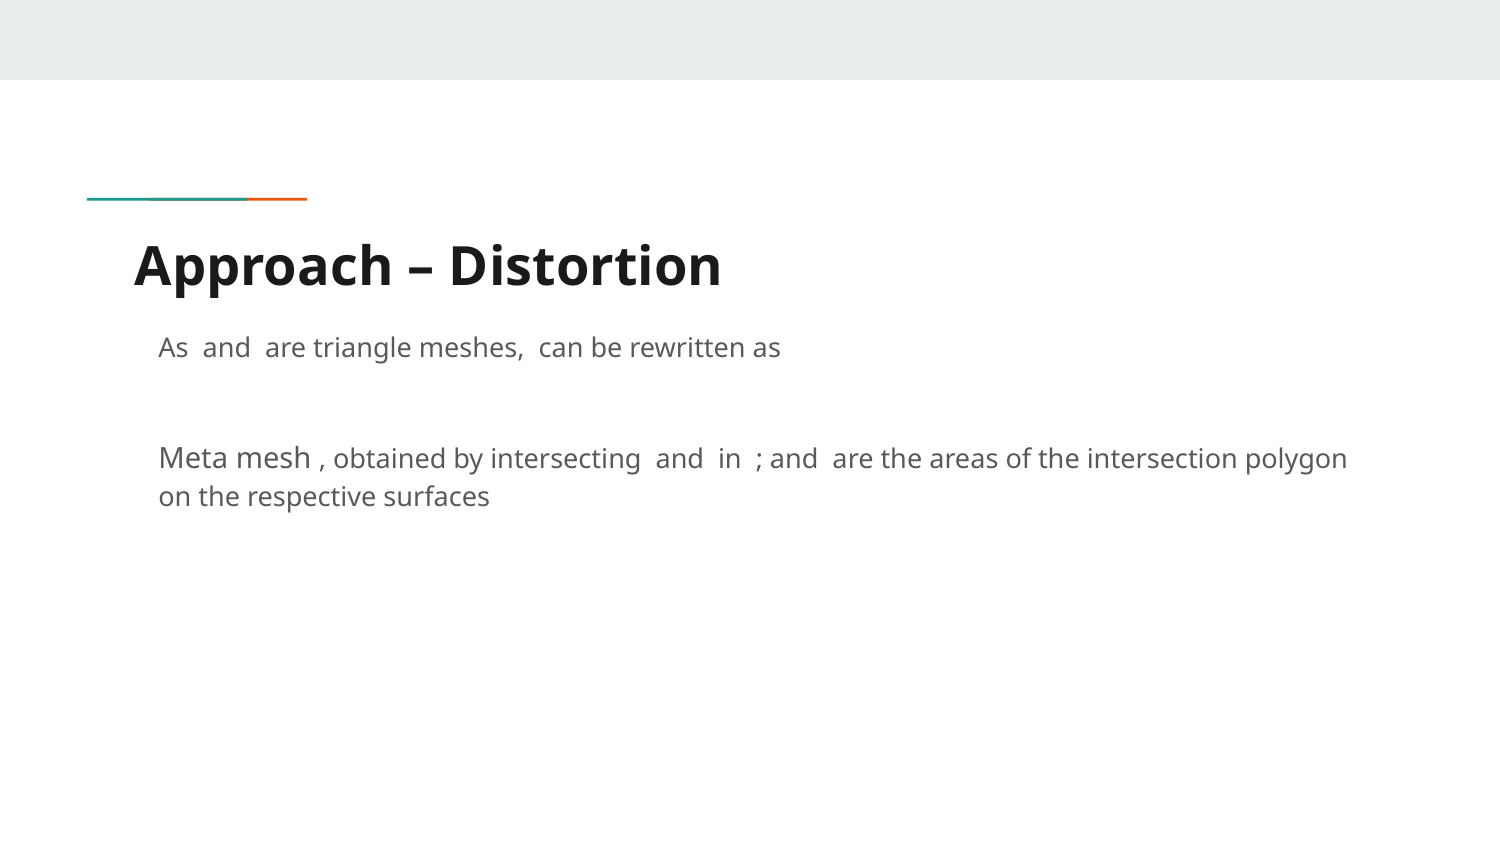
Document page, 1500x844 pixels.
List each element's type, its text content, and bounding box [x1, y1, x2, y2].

title Approach – Distortion [119, 216, 1381, 305]
